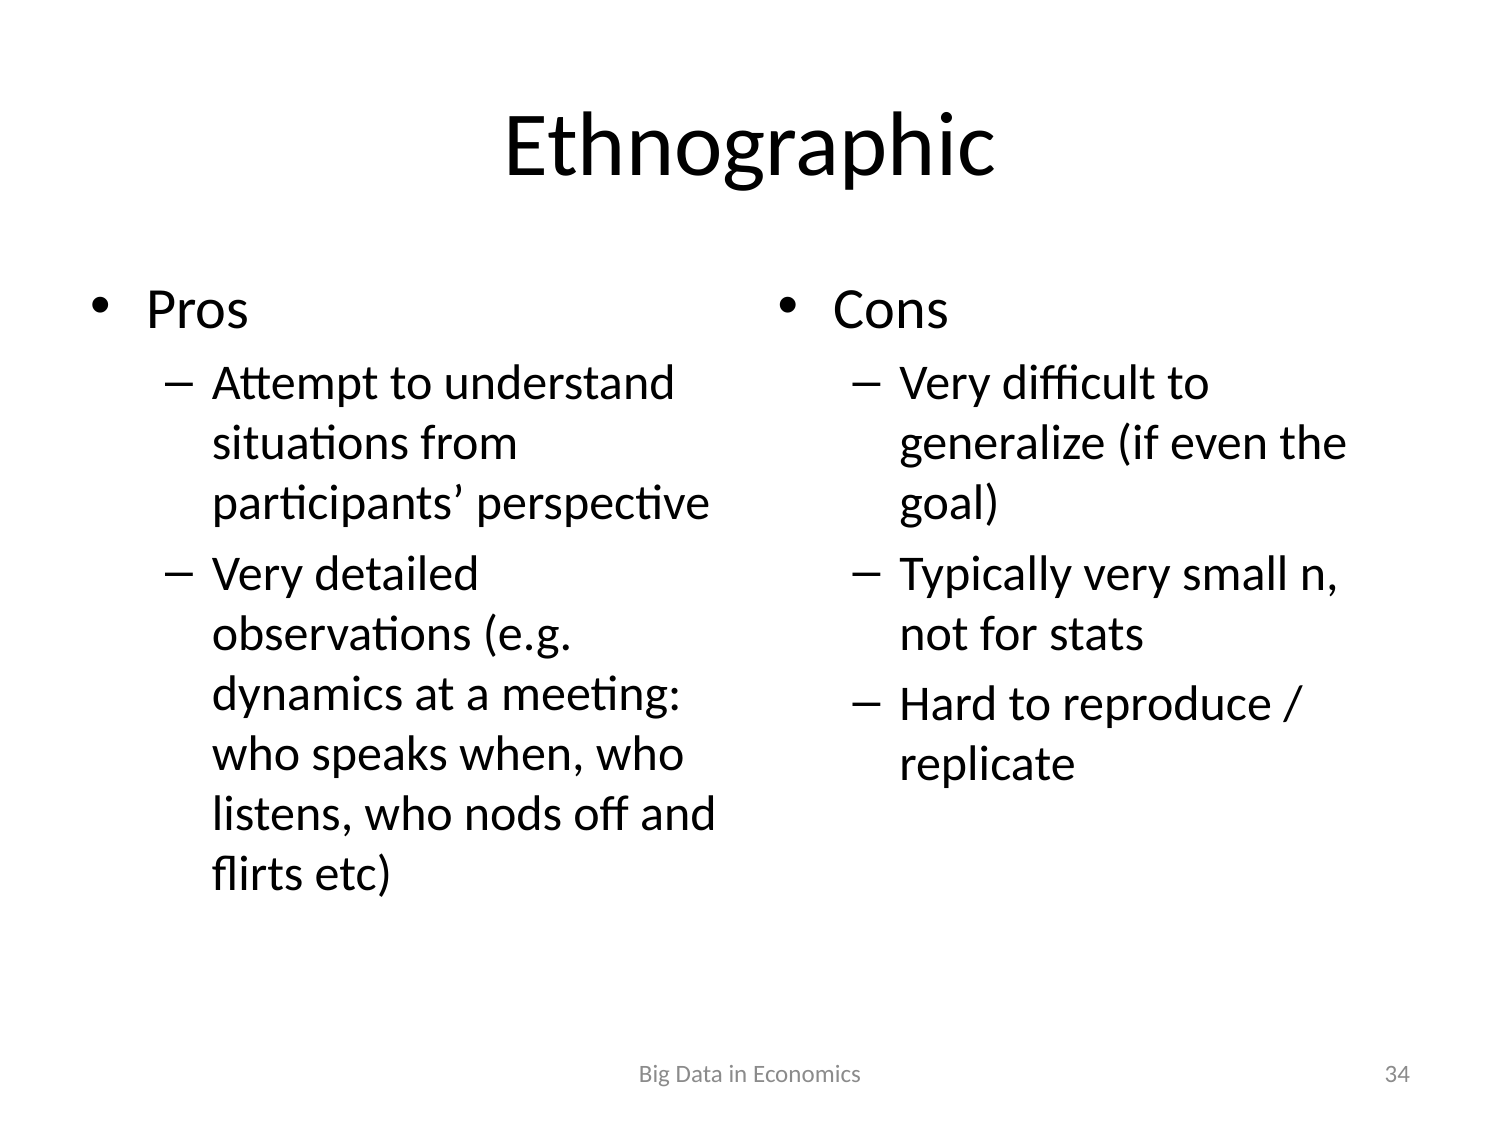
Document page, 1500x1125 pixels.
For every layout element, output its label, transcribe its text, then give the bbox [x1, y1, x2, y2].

list Cons Very difficult to generalize (if even the goal) Typically very small n, not for stats Hard to reproduce / replicate [762, 262, 1425, 1005]
title Ethnographic [75, 45, 1425, 233]
list Pros Attempt to understand situations from participants’ perspective Very detailed observations (e.g. dynamics at a meeting: who speaks when, who listens, who nods off and flirts etc) [75, 262, 738, 1005]
footer Big Data in Economics [512, 1042, 988, 1103]
slide_number 34 [1074, 1042, 1425, 1103]
